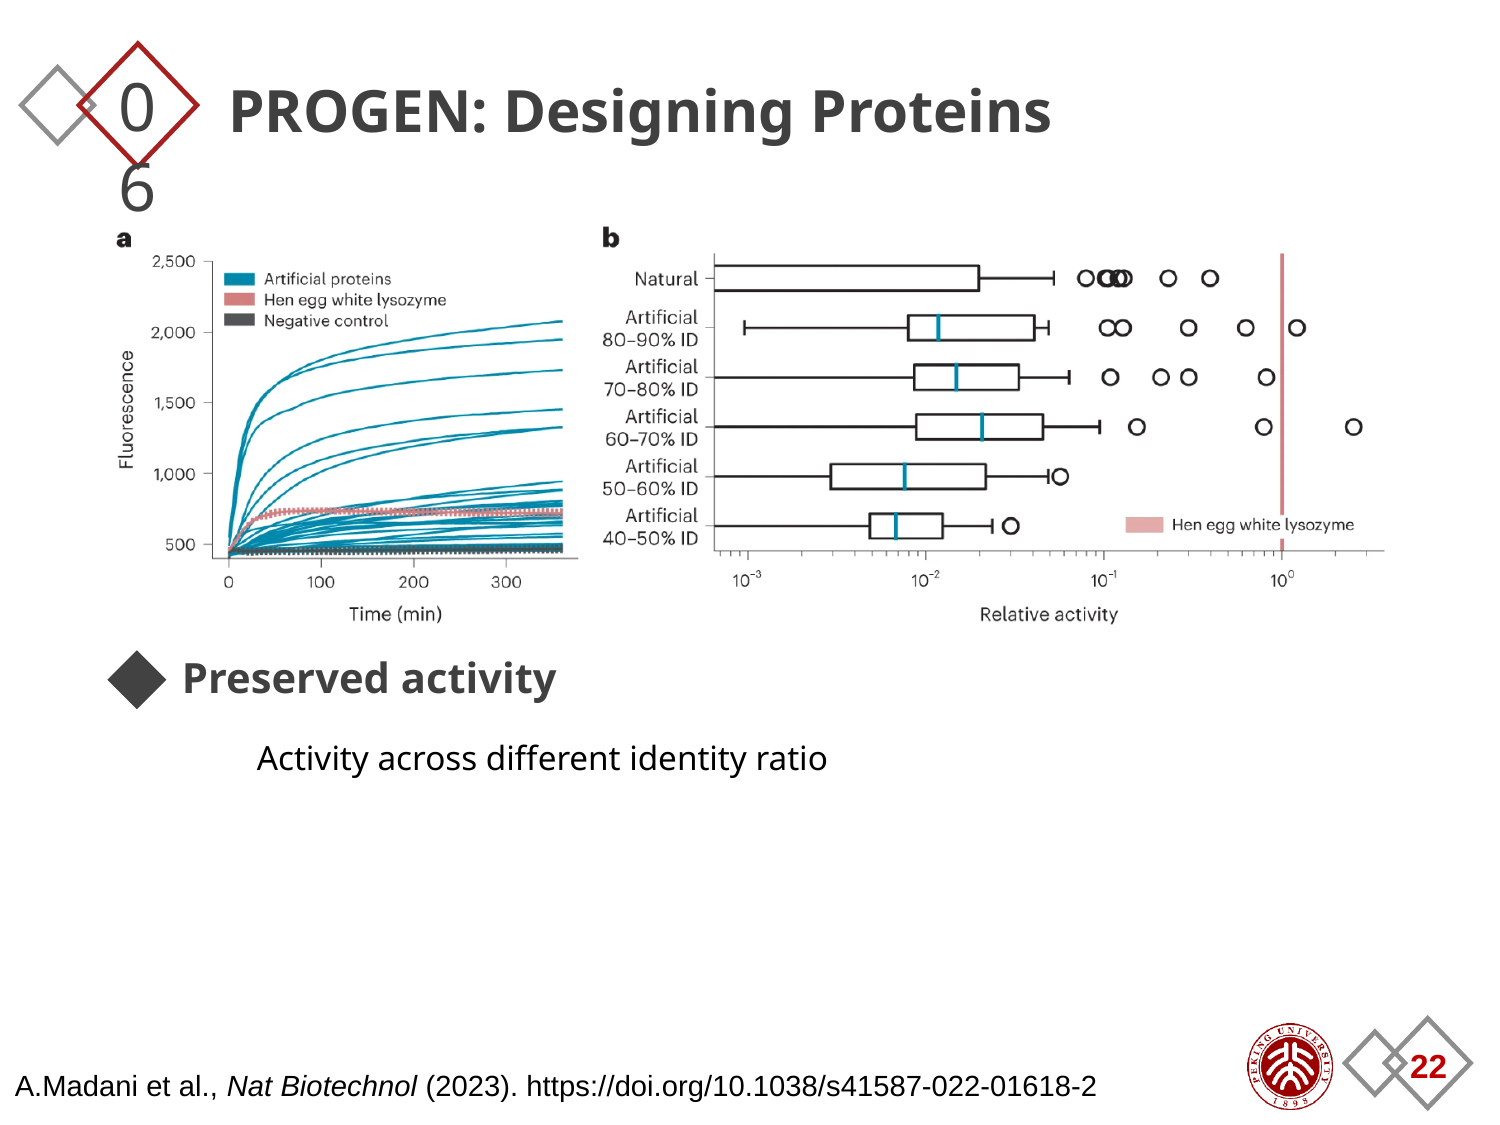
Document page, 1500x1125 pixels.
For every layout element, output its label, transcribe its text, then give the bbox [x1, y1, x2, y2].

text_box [166, 644, 1399, 778]
text_box A.Madani et al., Nat Biotechnol (2023). https://doi.org/10.1038/s41587-022-01618-2 [0, 1059, 1160, 1110]
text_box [21, 43, 1471, 1108]
picture [107, 218, 1393, 631]
